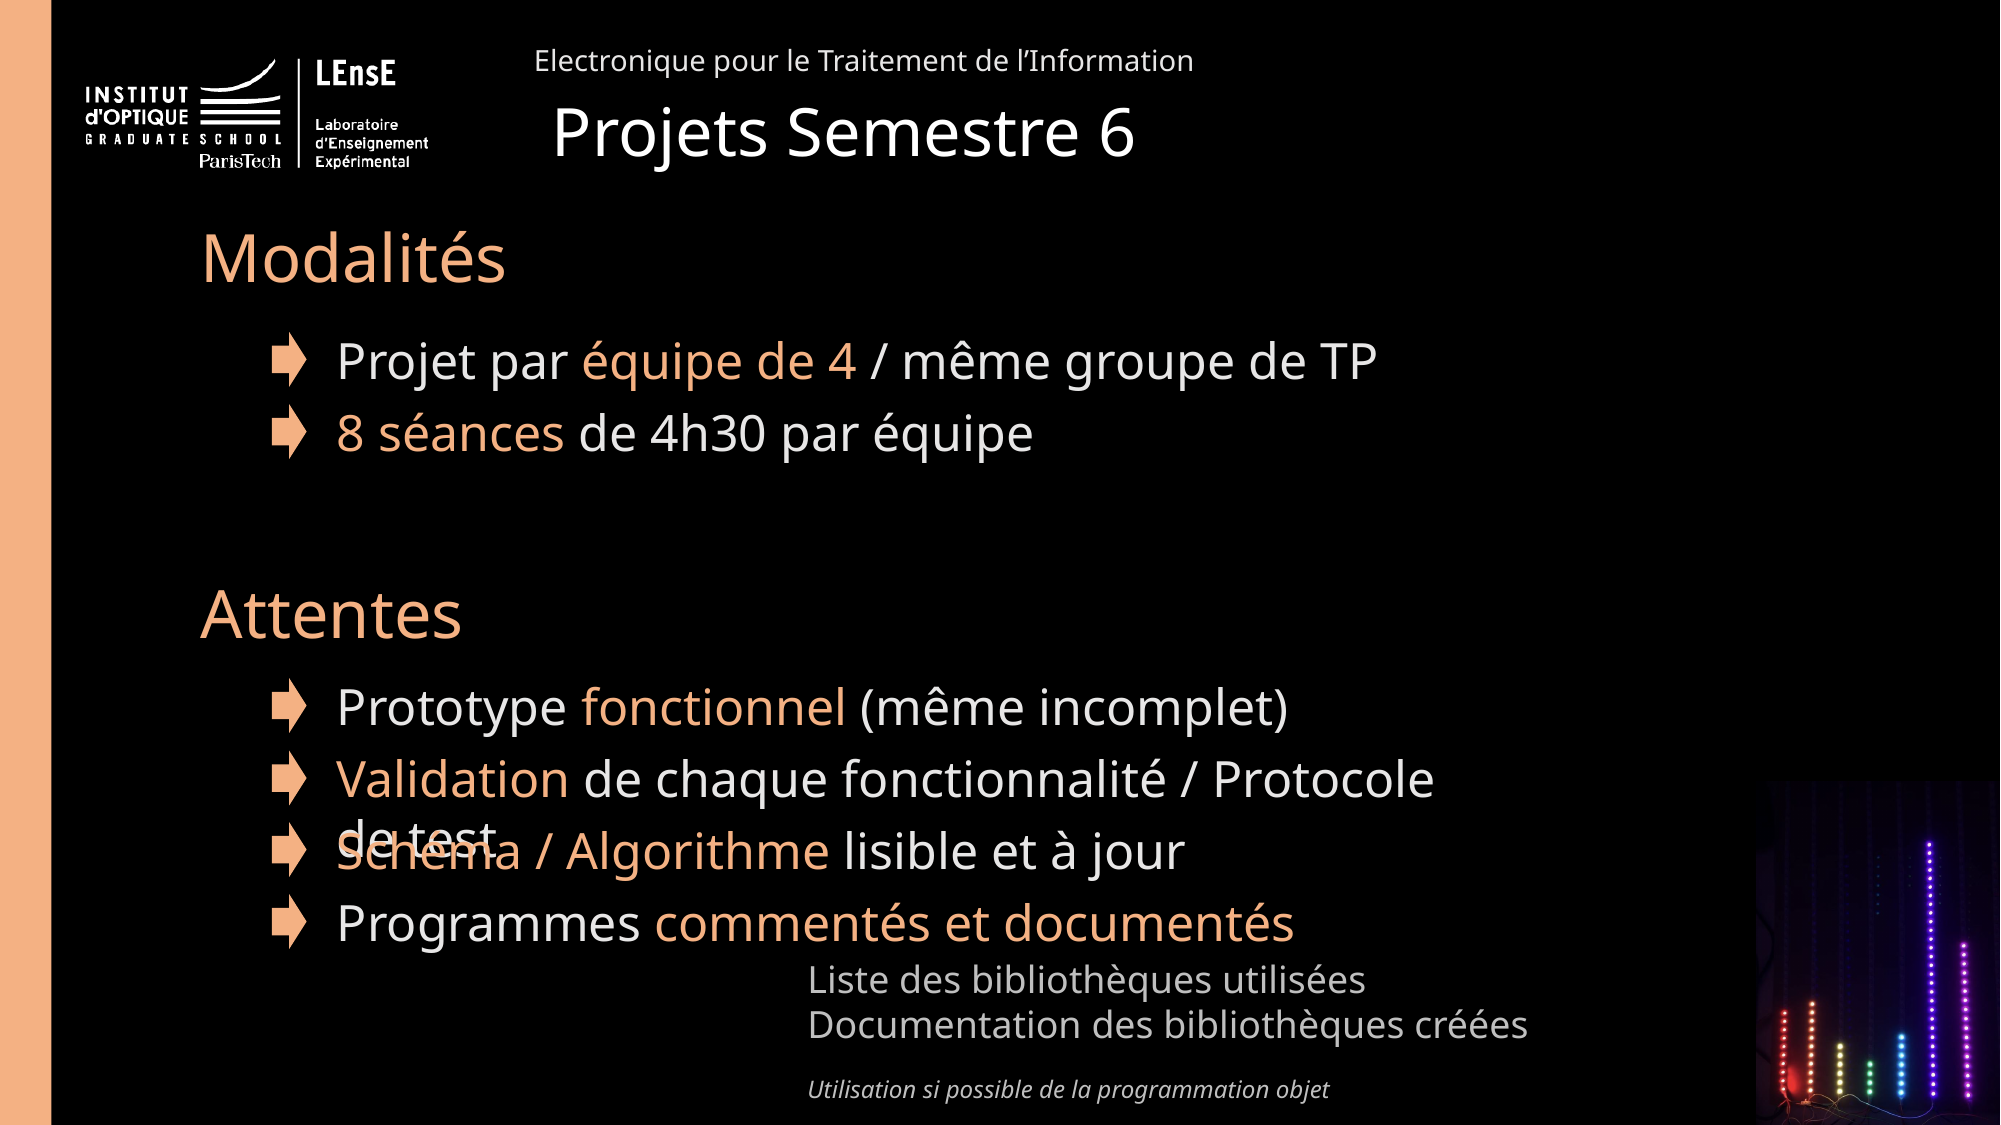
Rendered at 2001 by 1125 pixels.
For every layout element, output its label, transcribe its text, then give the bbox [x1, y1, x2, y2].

text_box Programmes commentés et documentés [322, 883, 1504, 959]
text_box [270, 747, 308, 810]
text_box 8 séances de 4h30 par équipe [322, 393, 1483, 469]
text_box Attentes [185, 564, 1569, 660]
text_box [270, 818, 308, 881]
text_box Projets Semestre 6 [536, 85, 1153, 178]
text_box Liste des bibliothèques utilisées Documentation des bibliothèques créées Utilisation si possible de la programmation objet [792, 948, 1705, 1111]
picture [1756, 781, 2000, 1125]
text_box [270, 400, 308, 463]
picture [51, 23, 463, 192]
text_box Projet par équipe de 4 / même groupe de TP [322, 321, 1483, 393]
text_box Prototype fonctionnel (même incomplet) [322, 667, 1423, 740]
text_box Validation de chaque fonctionnalité / Protocole de test [322, 740, 1504, 811]
text_box Schéma / Algorithme lisible et à jour [322, 811, 1504, 883]
text_box [270, 890, 308, 953]
text_box [270, 674, 308, 737]
text_box Modalités [185, 208, 1569, 304]
text_box Electronique pour le Traitement de l’Information [519, 34, 1210, 85]
text_box [0, 0, 52, 1125]
text_box [270, 328, 308, 391]
